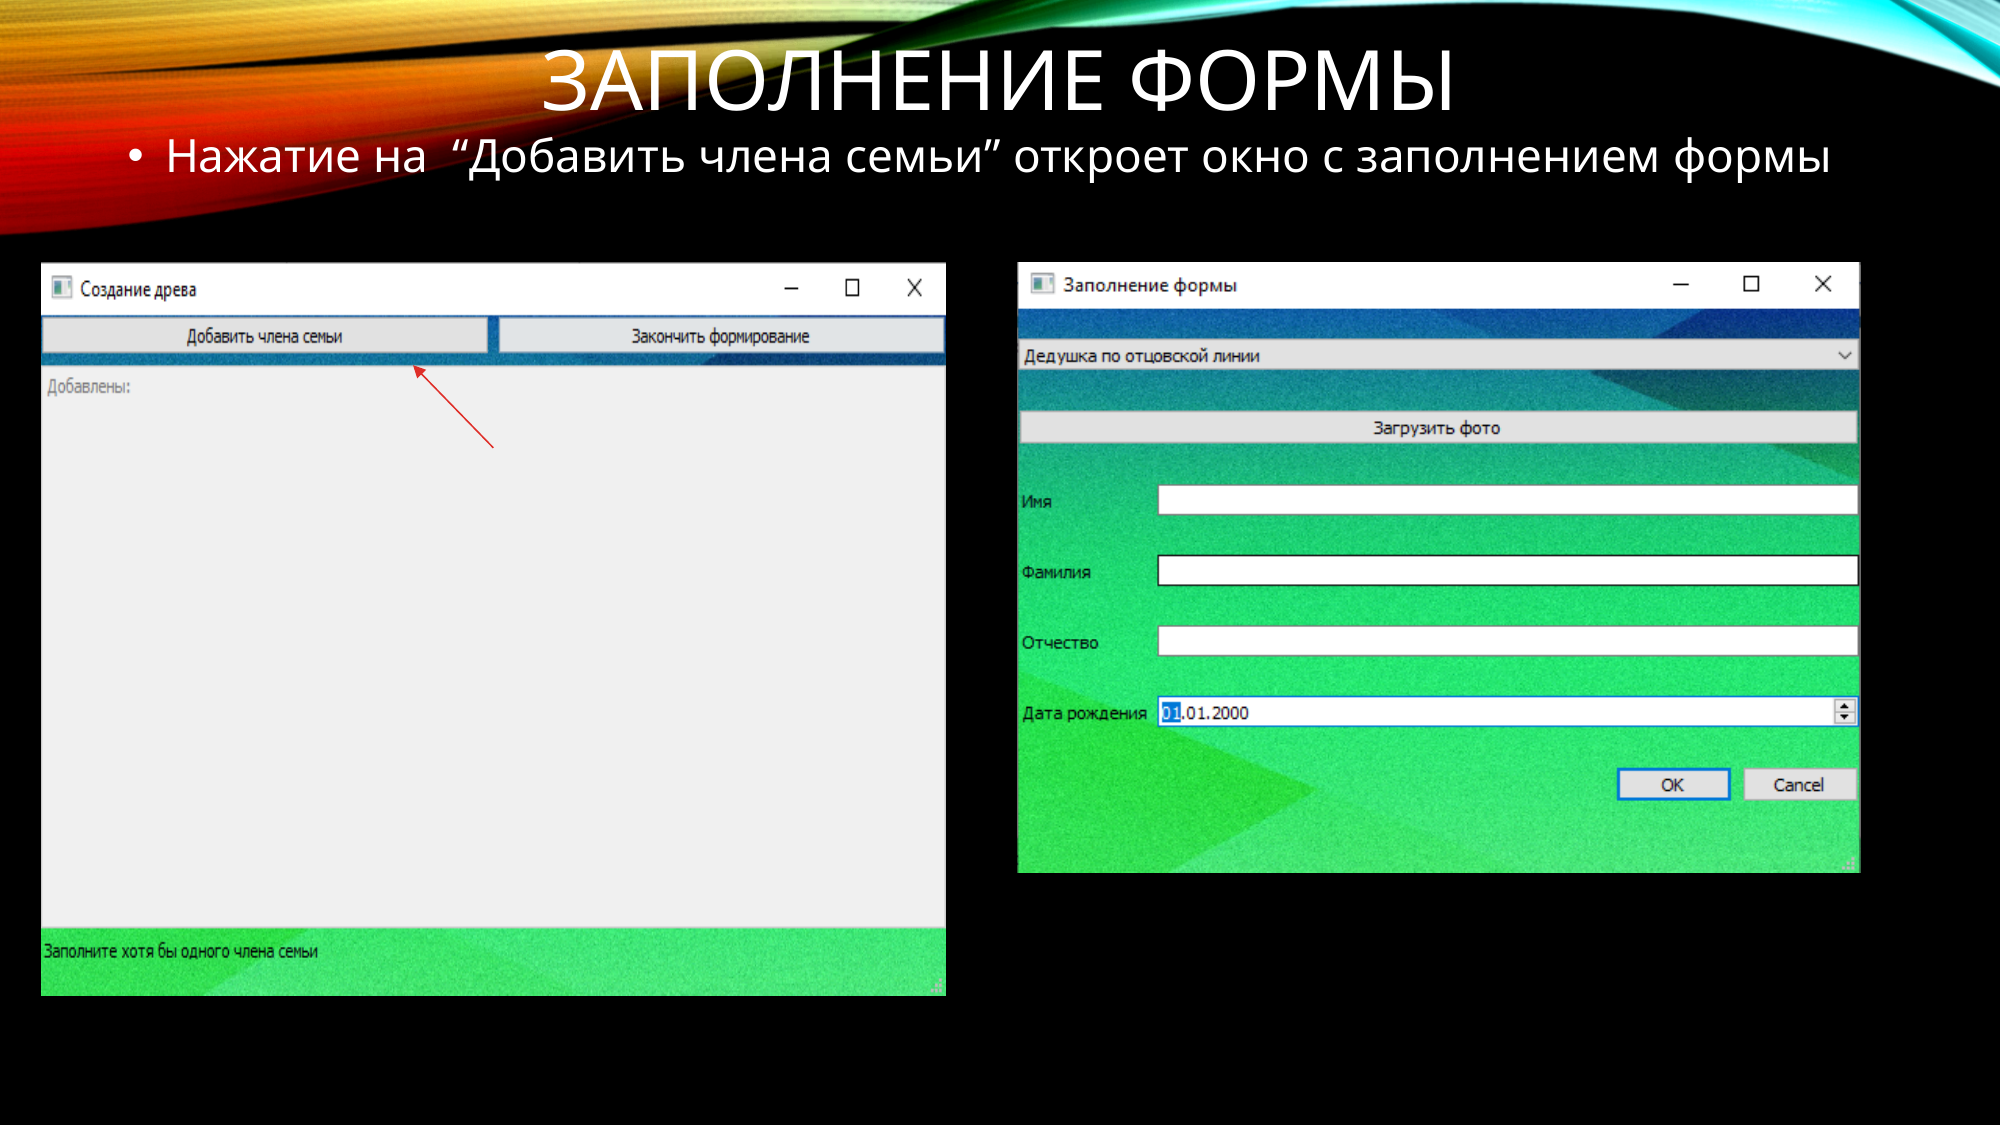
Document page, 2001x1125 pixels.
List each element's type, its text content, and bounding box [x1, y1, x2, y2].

picture [0, 0, 2000, 237]
title Заполнение формы [112, 18, 1888, 125]
list Нажатие на “Добавить члена семьи” откроет окно с заполнением формы [112, 125, 1888, 1045]
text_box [412, 364, 494, 449]
picture [1016, 262, 1862, 873]
picture [40, 262, 946, 996]
